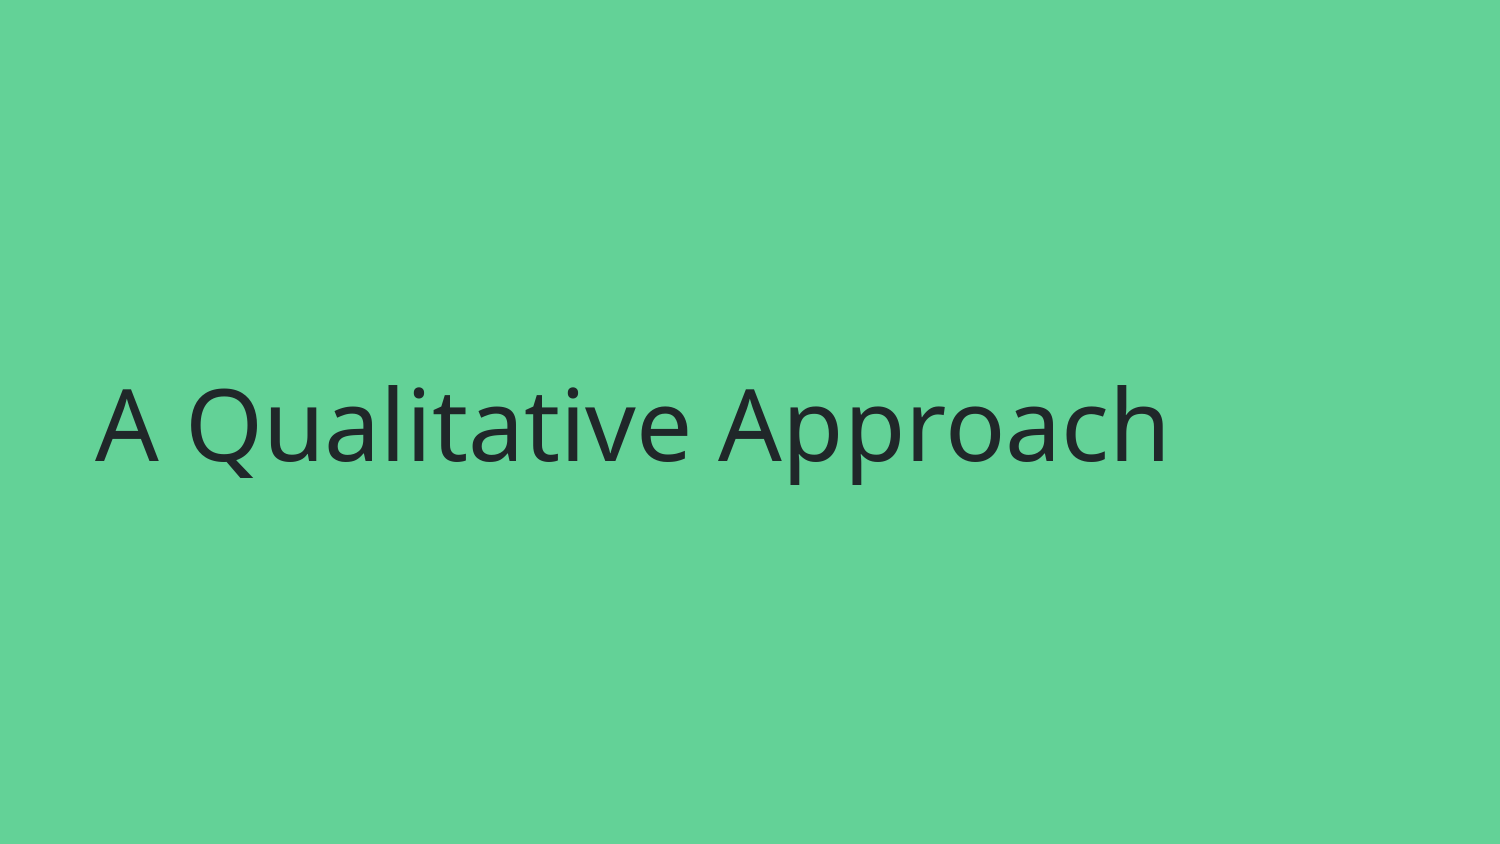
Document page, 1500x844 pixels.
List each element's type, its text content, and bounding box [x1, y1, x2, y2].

title A Qualitative Approach [80, 86, 1324, 758]
